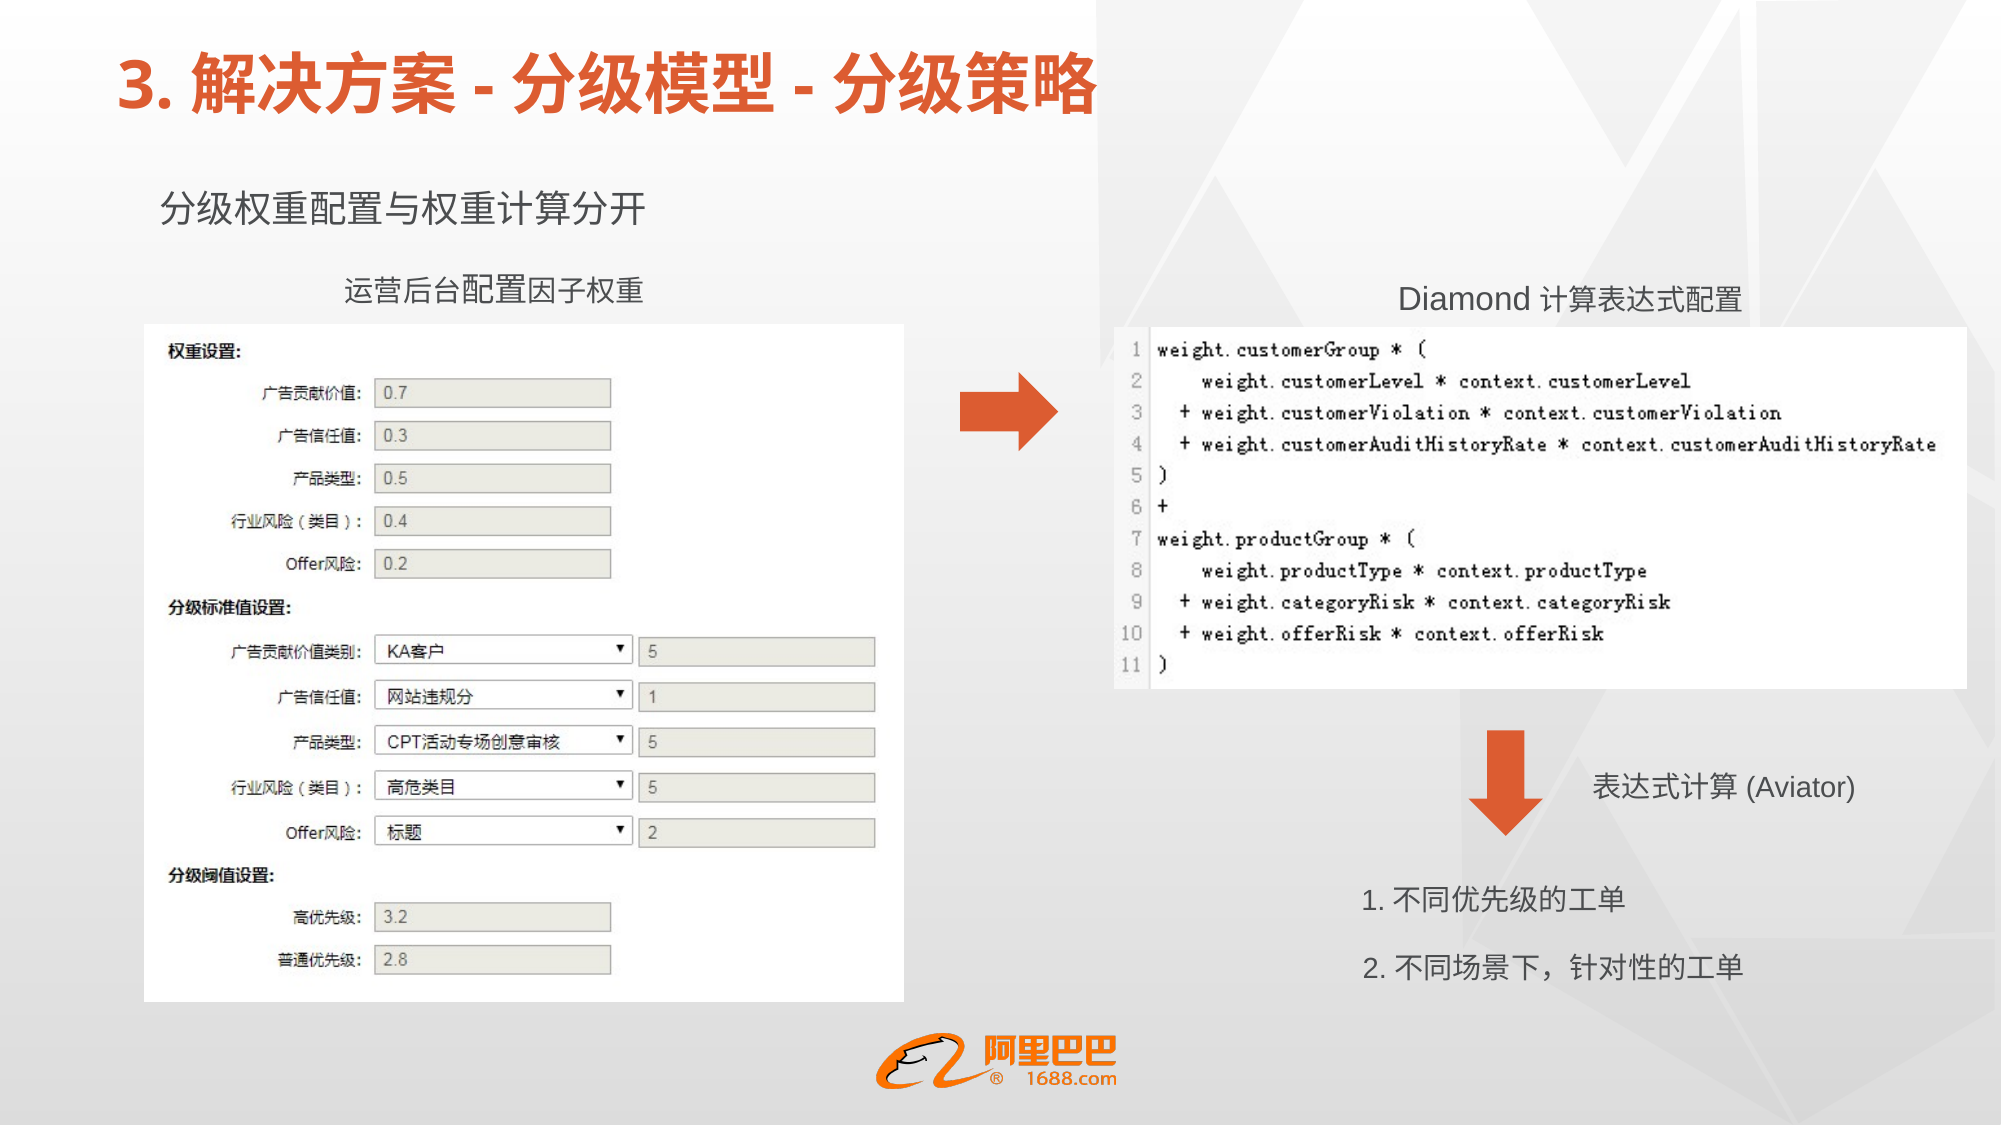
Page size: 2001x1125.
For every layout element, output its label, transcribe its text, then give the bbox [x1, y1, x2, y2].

text_box 1.不同优先级的工单 [1346, 863, 1735, 924]
text_box [959, 369, 1060, 454]
picture [144, 324, 904, 1003]
picture [876, 1033, 1116, 1089]
title 3.解决方案-分级模型-分级策略 [102, 22, 1900, 153]
text_box 分级权重配置与权重计算分开 [144, 163, 1541, 237]
text_box 表达式计算(Aviator) [1577, 750, 1967, 811]
text_box 2.不同场景下，针对性的工单 [1347, 931, 1780, 992]
text_box [1465, 729, 1546, 838]
text_box 运营后台配置因子权重 [329, 248, 719, 316]
text_box Diamond计算表达式配置 [1383, 258, 1772, 325]
picture [1114, 327, 1967, 689]
